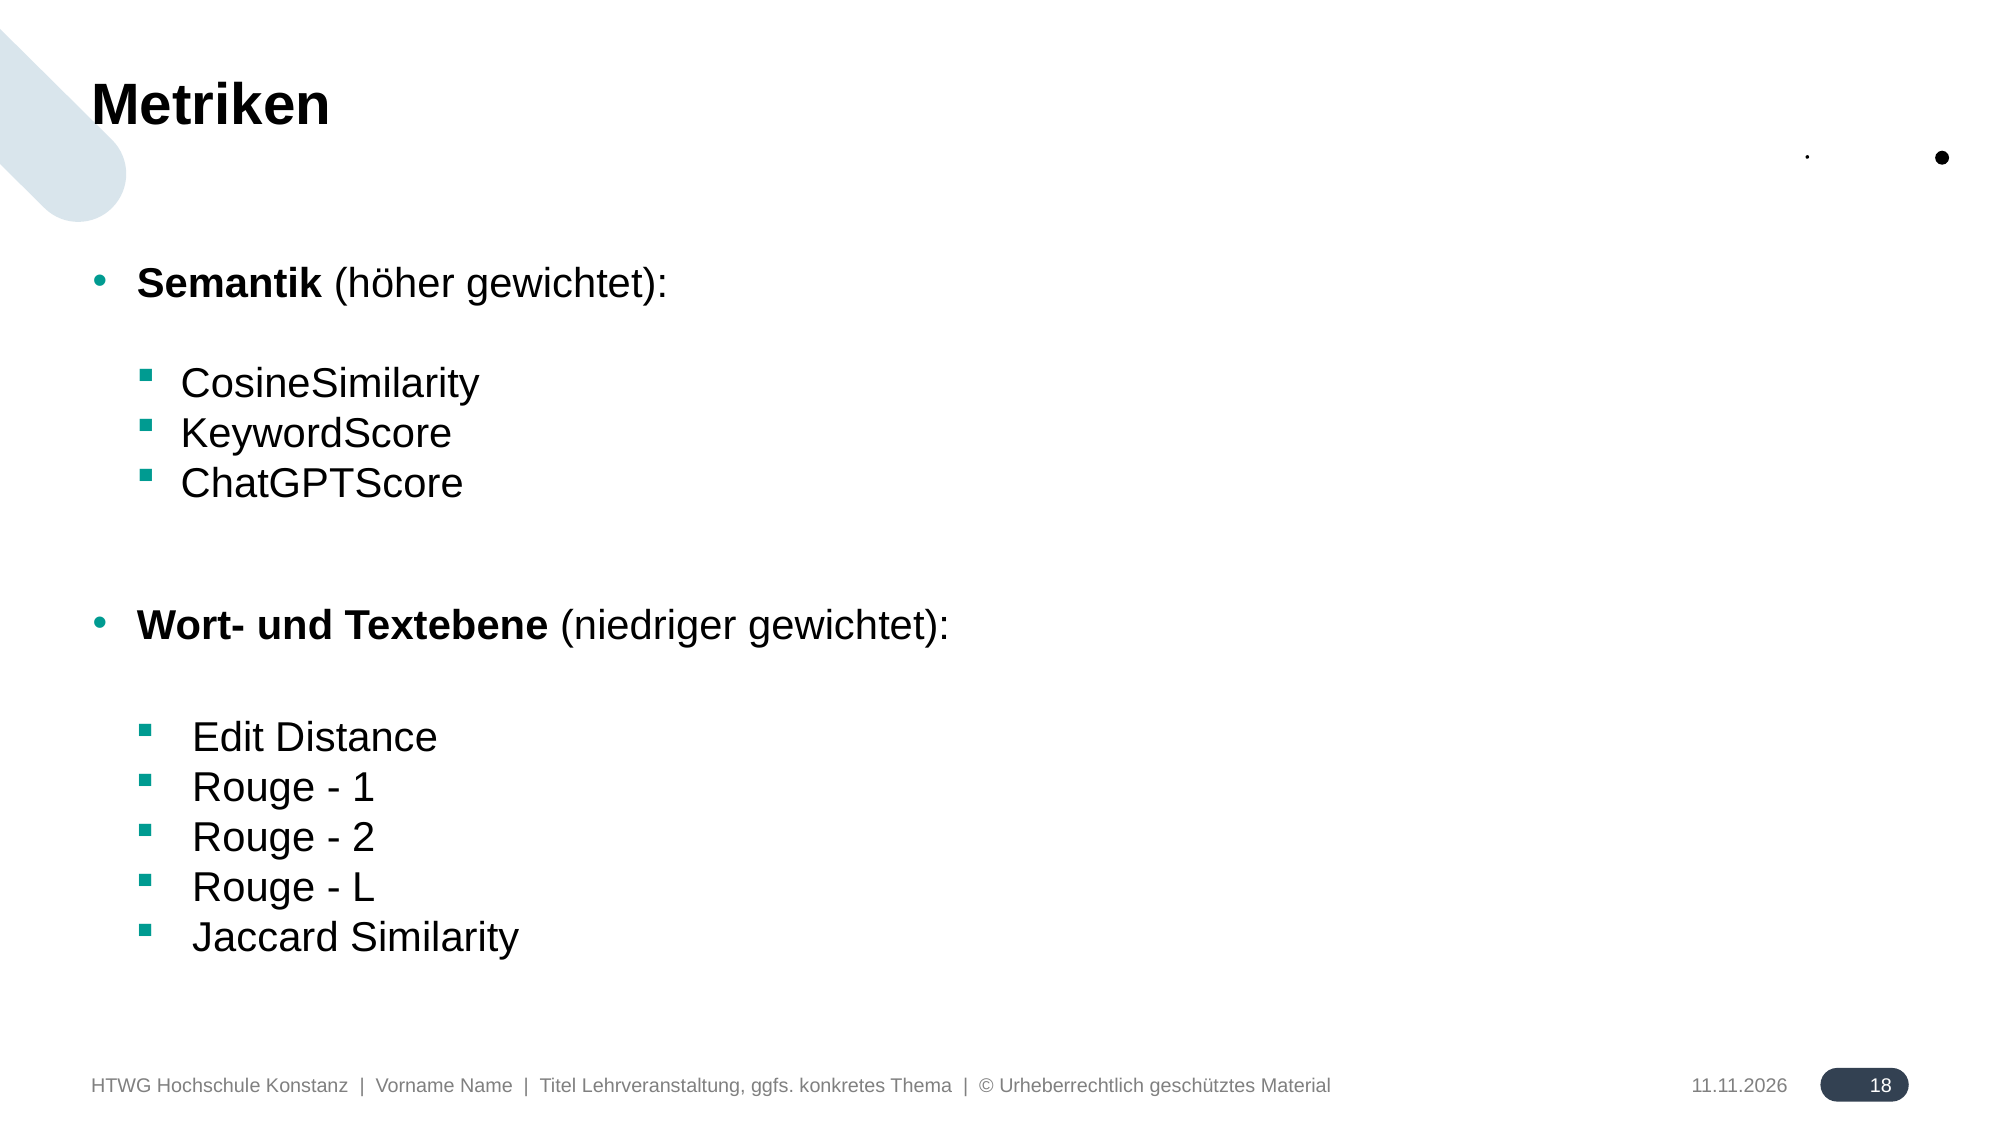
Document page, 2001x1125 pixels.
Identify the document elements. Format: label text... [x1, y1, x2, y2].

footer HTWG Hochschule Konstanz | Vorname Name | Titel Lehrveranstaltung, ggfs. konkretes Thema | © Urheberrechtlich geschütztes Material [91, 1072, 1662, 1097]
slide_number 18 [1820, 1067, 1909, 1102]
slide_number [1691, 1072, 1791, 1097]
list Semantik (höher gewichtet): CosineSimilarity KeywordScore ChatGPTScore Wort- und Textebene (niedriger gewichtet): Edit Distance Rouge - 1 Rouge - 2 Rouge - L Jaccard Similarity [92, 255, 1093, 1024]
title Metriken [91, 66, 1909, 138]
